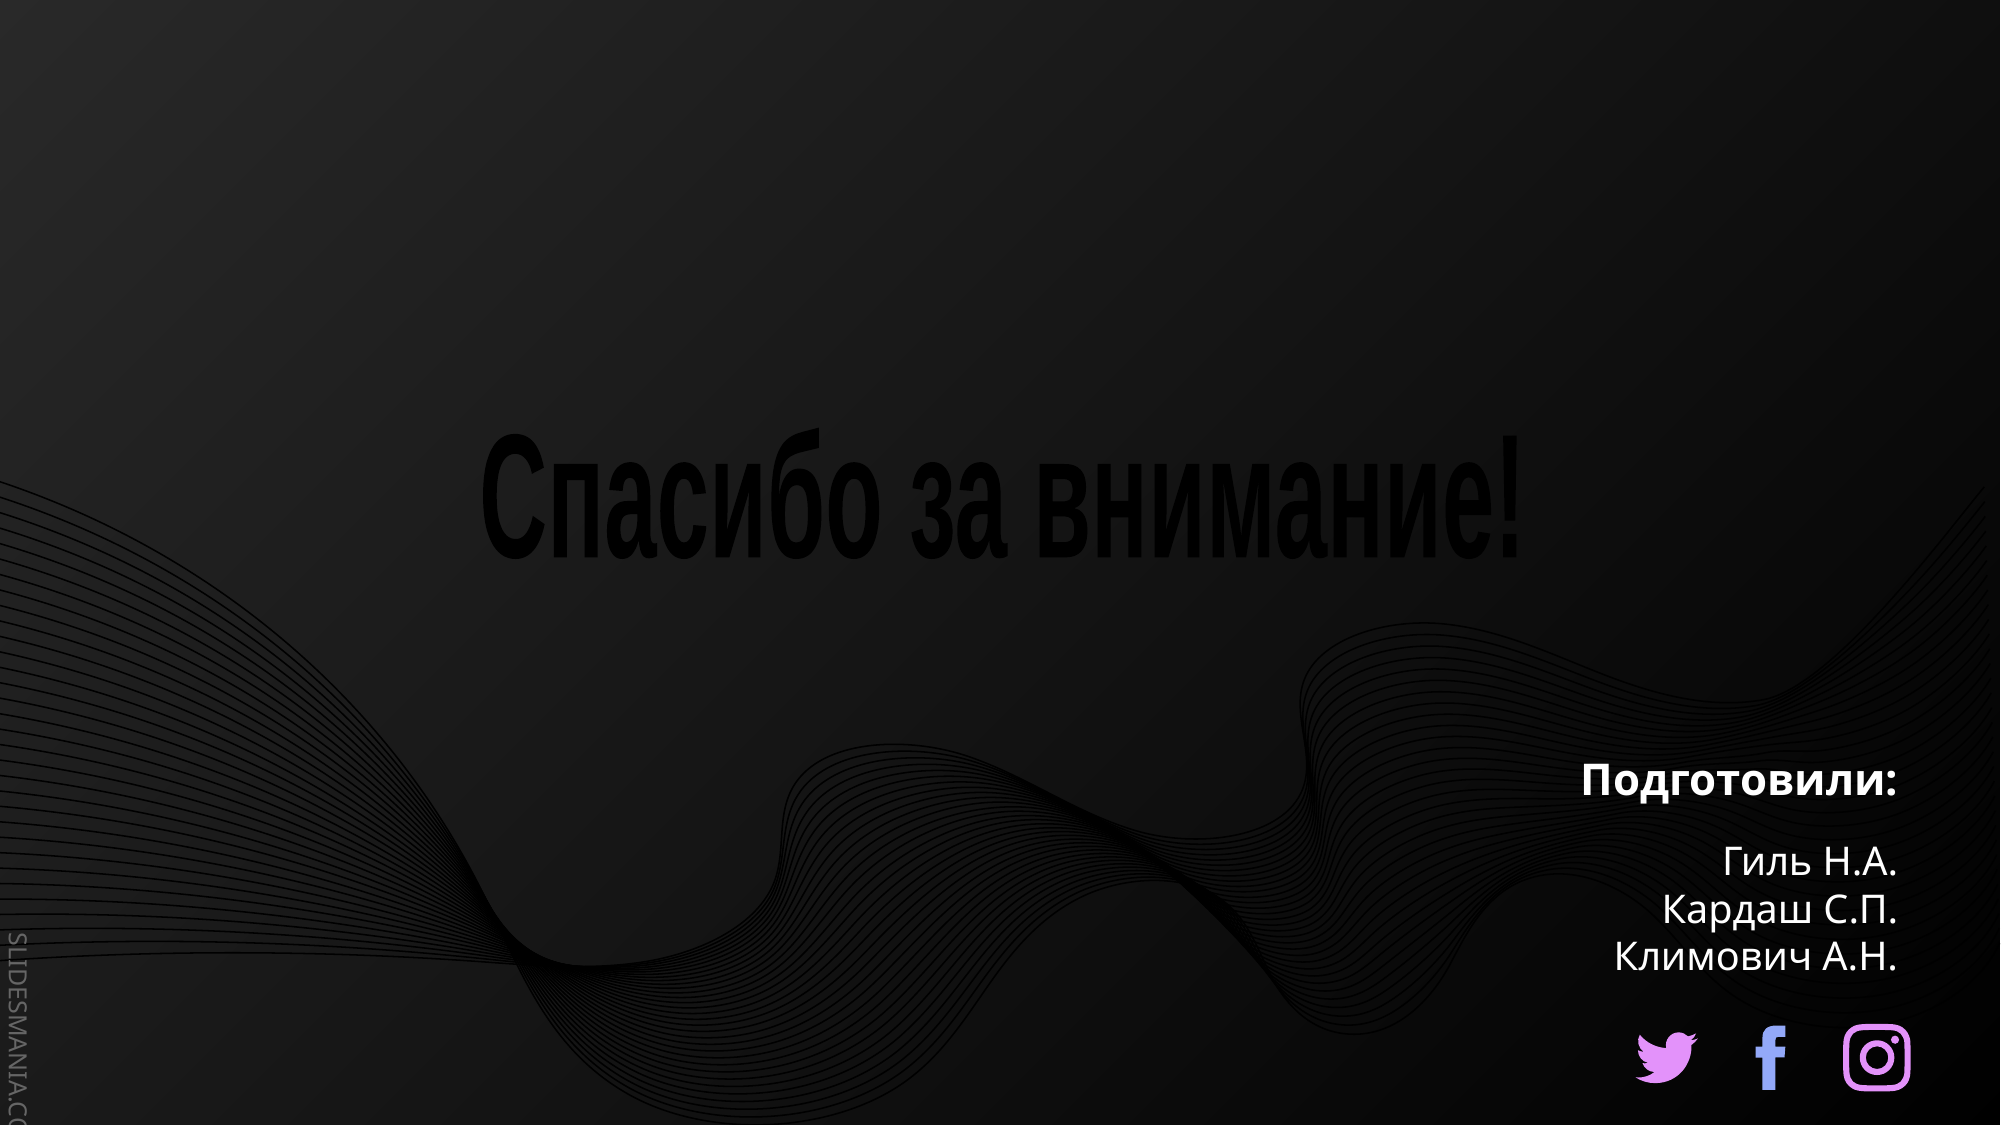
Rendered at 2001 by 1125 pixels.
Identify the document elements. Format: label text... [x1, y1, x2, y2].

subtitle Подготовили: [1239, 724, 1919, 816]
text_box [1842, 1023, 1911, 1092]
text_box [1755, 1037, 1786, 1090]
text_box [1635, 1037, 1698, 1084]
list Гиль Н.А. Кардаш С.П. Климович А.Н. [877, 816, 1919, 1037]
